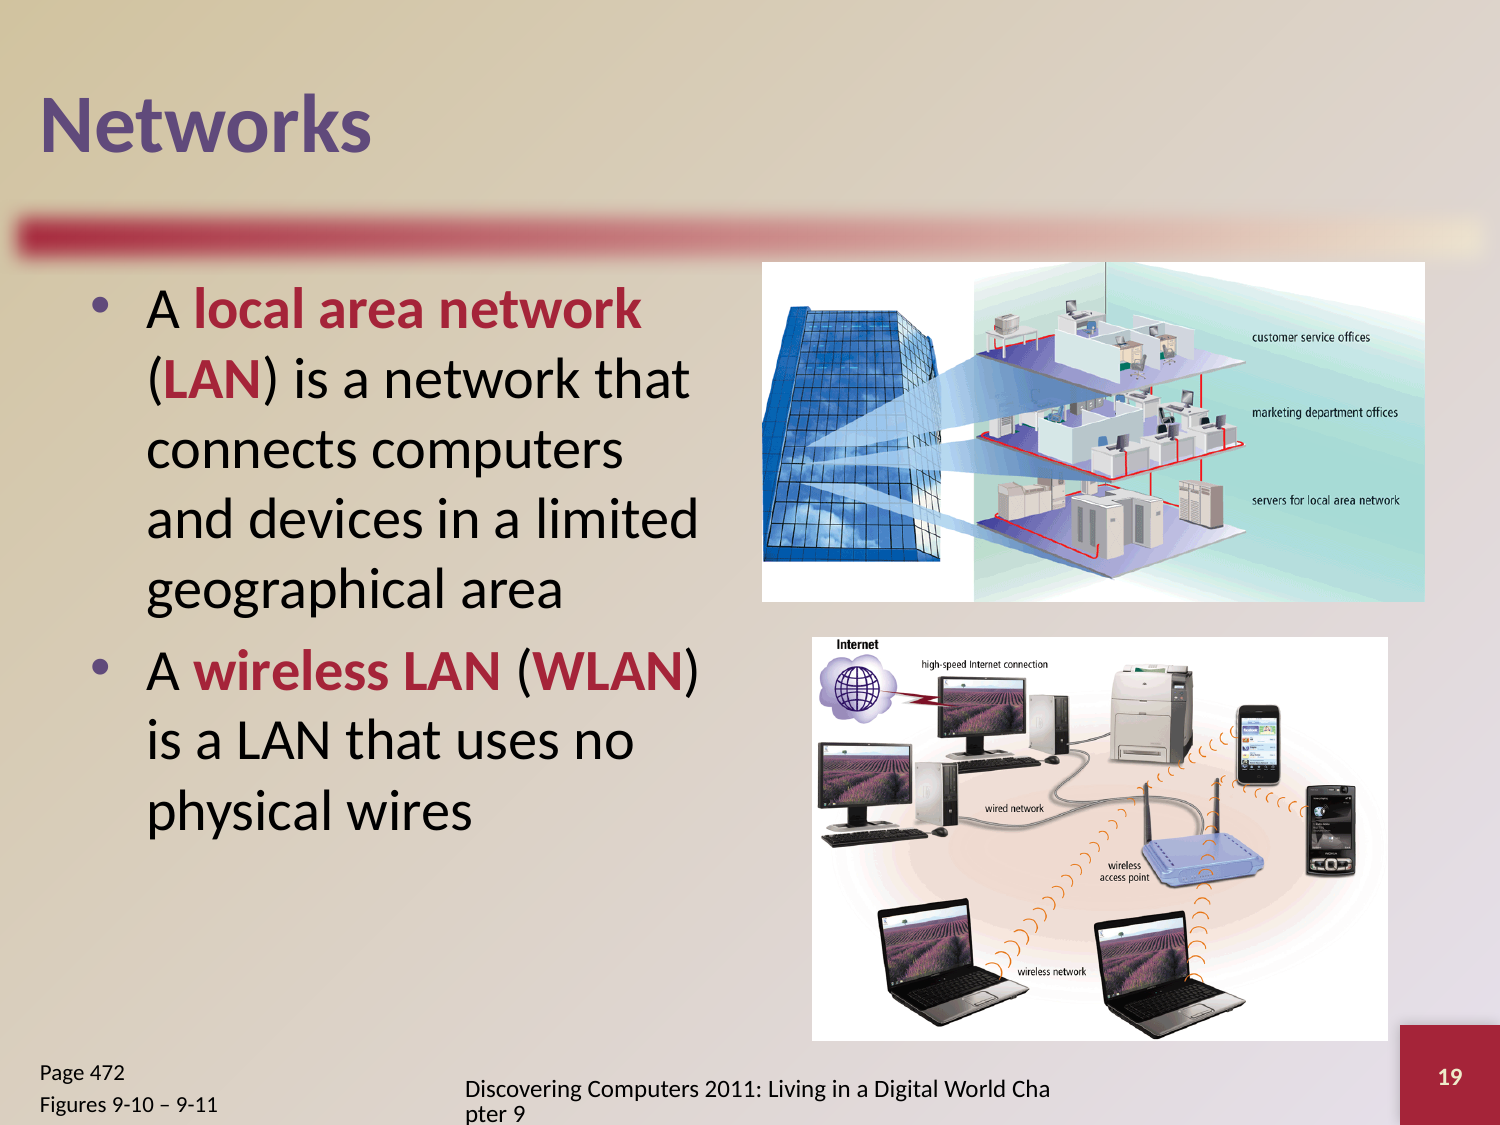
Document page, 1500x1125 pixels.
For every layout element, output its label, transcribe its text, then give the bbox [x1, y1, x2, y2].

picture [812, 637, 1388, 1041]
list A local area network (LAN) is a network that connects computers and devices in a limited geographical area A wireless LAN (WLAN) is a LAN that uses no physical wires [75, 262, 738, 1005]
title Networks [24, 24, 1475, 213]
footer Discovering Computers 2011: Living in a Digital World Chapter 9 [450, 1050, 1075, 1125]
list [762, 262, 1426, 603]
slide_number 19 [1400, 1025, 1500, 1125]
list Page 472 Figures 9-10 – 9-11 [24, 1050, 300, 1125]
